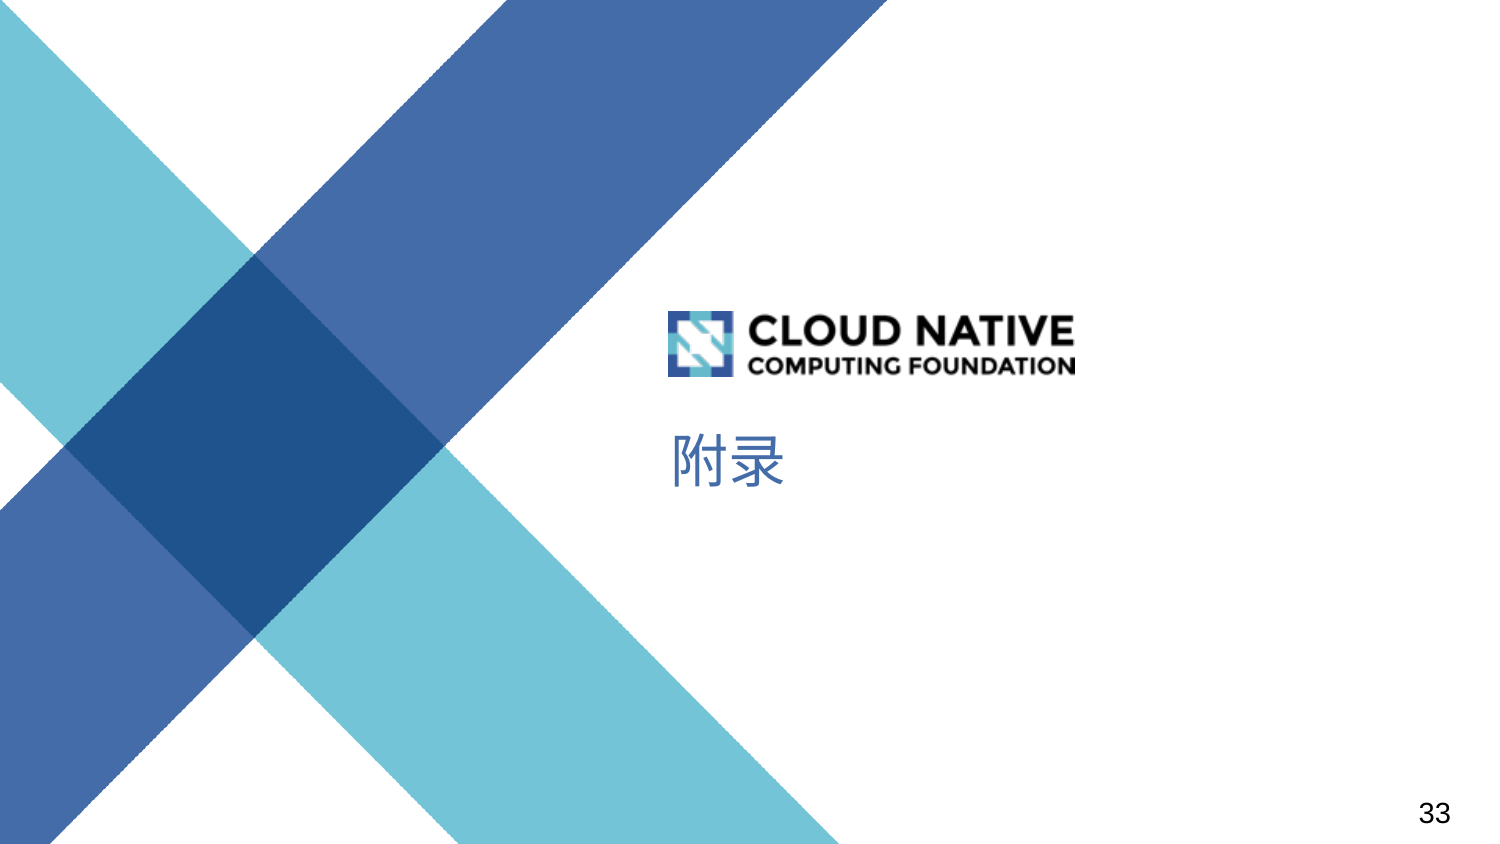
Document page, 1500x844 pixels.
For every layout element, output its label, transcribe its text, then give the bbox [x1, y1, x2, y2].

slide_number 33 [1403, 779, 1494, 844]
picture [0, 0, 1446, 844]
title 附录 [650, 424, 1483, 495]
